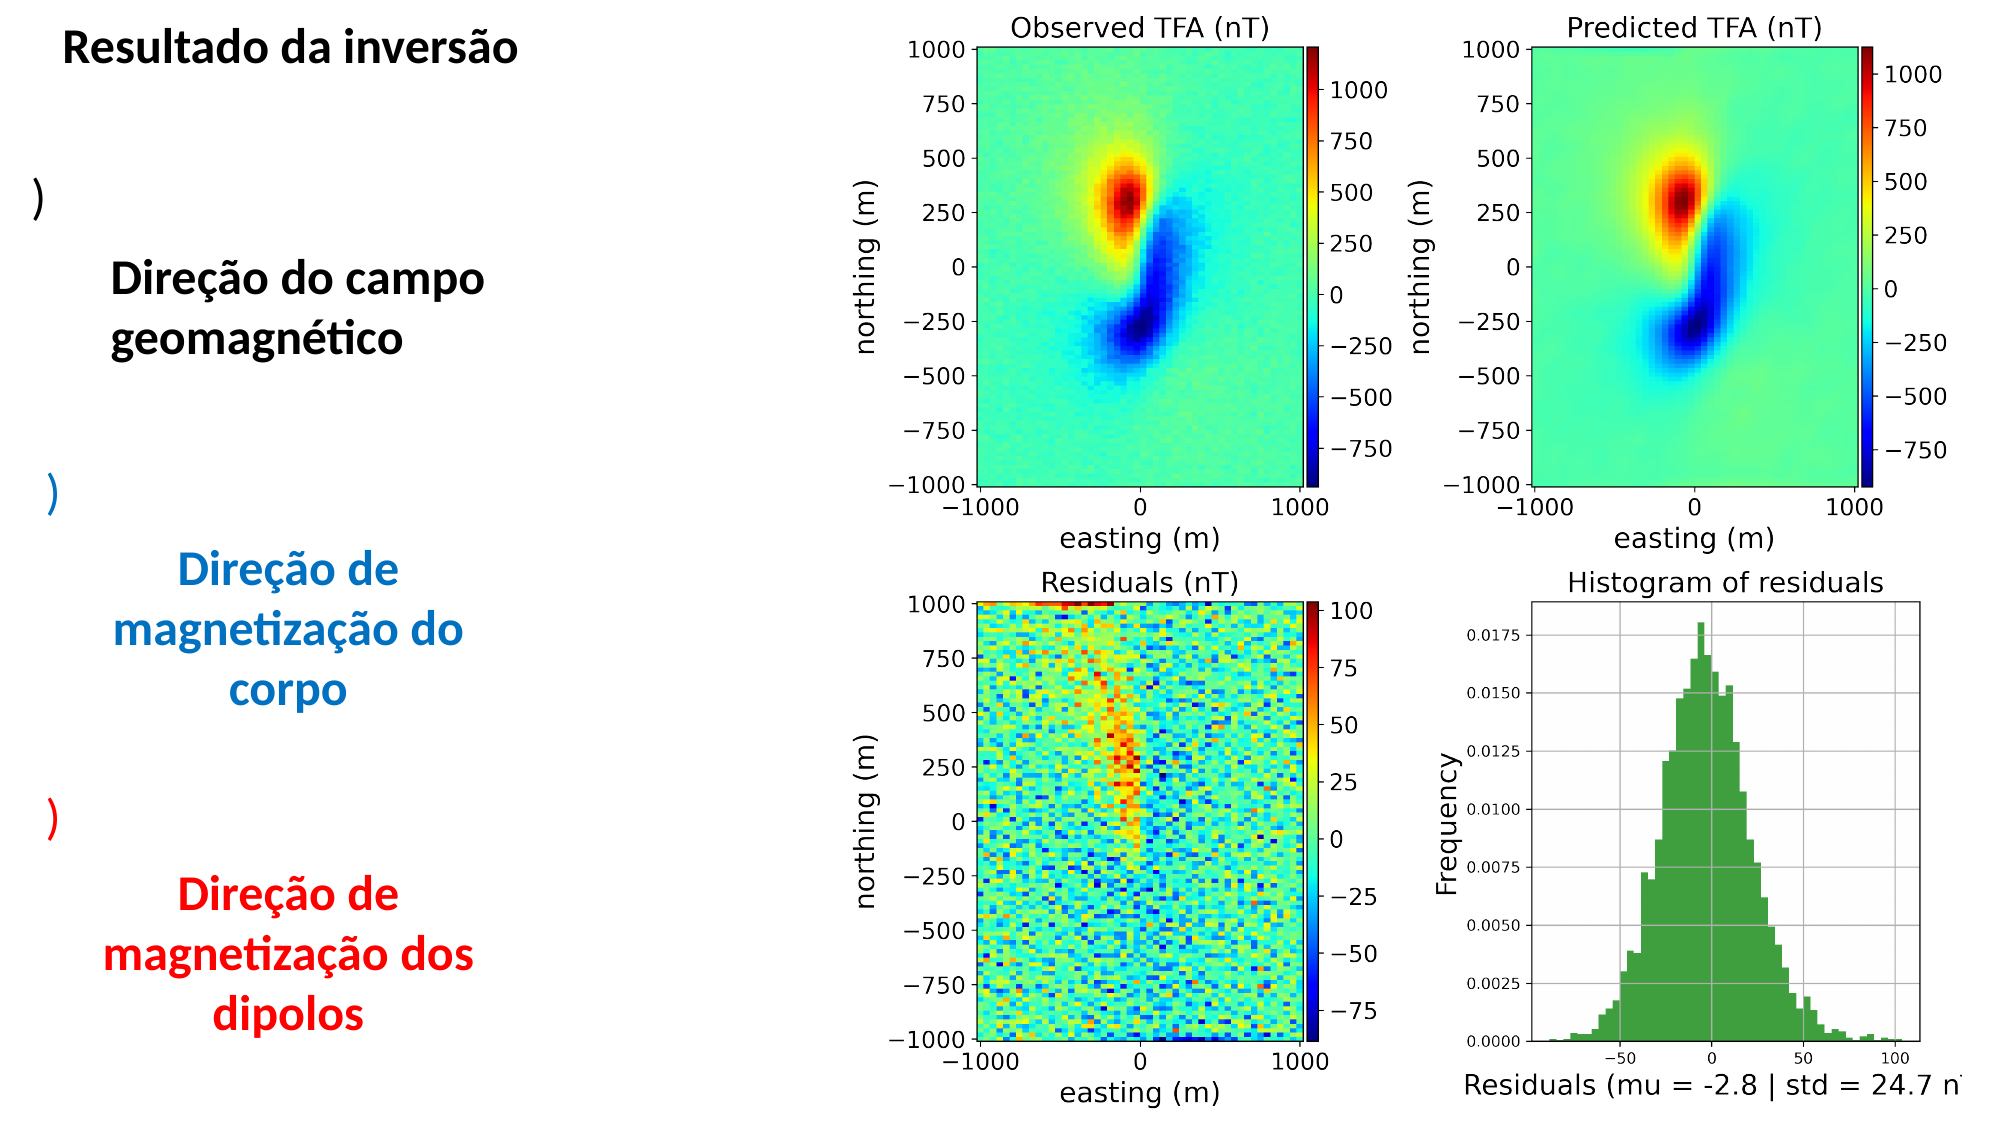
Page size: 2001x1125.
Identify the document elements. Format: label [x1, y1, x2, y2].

text_box [47, 6, 603, 81]
text_box [47, 527, 530, 723]
text_box [95, 237, 504, 372]
picture [836, 0, 1962, 1125]
text_box [47, 853, 530, 1048]
